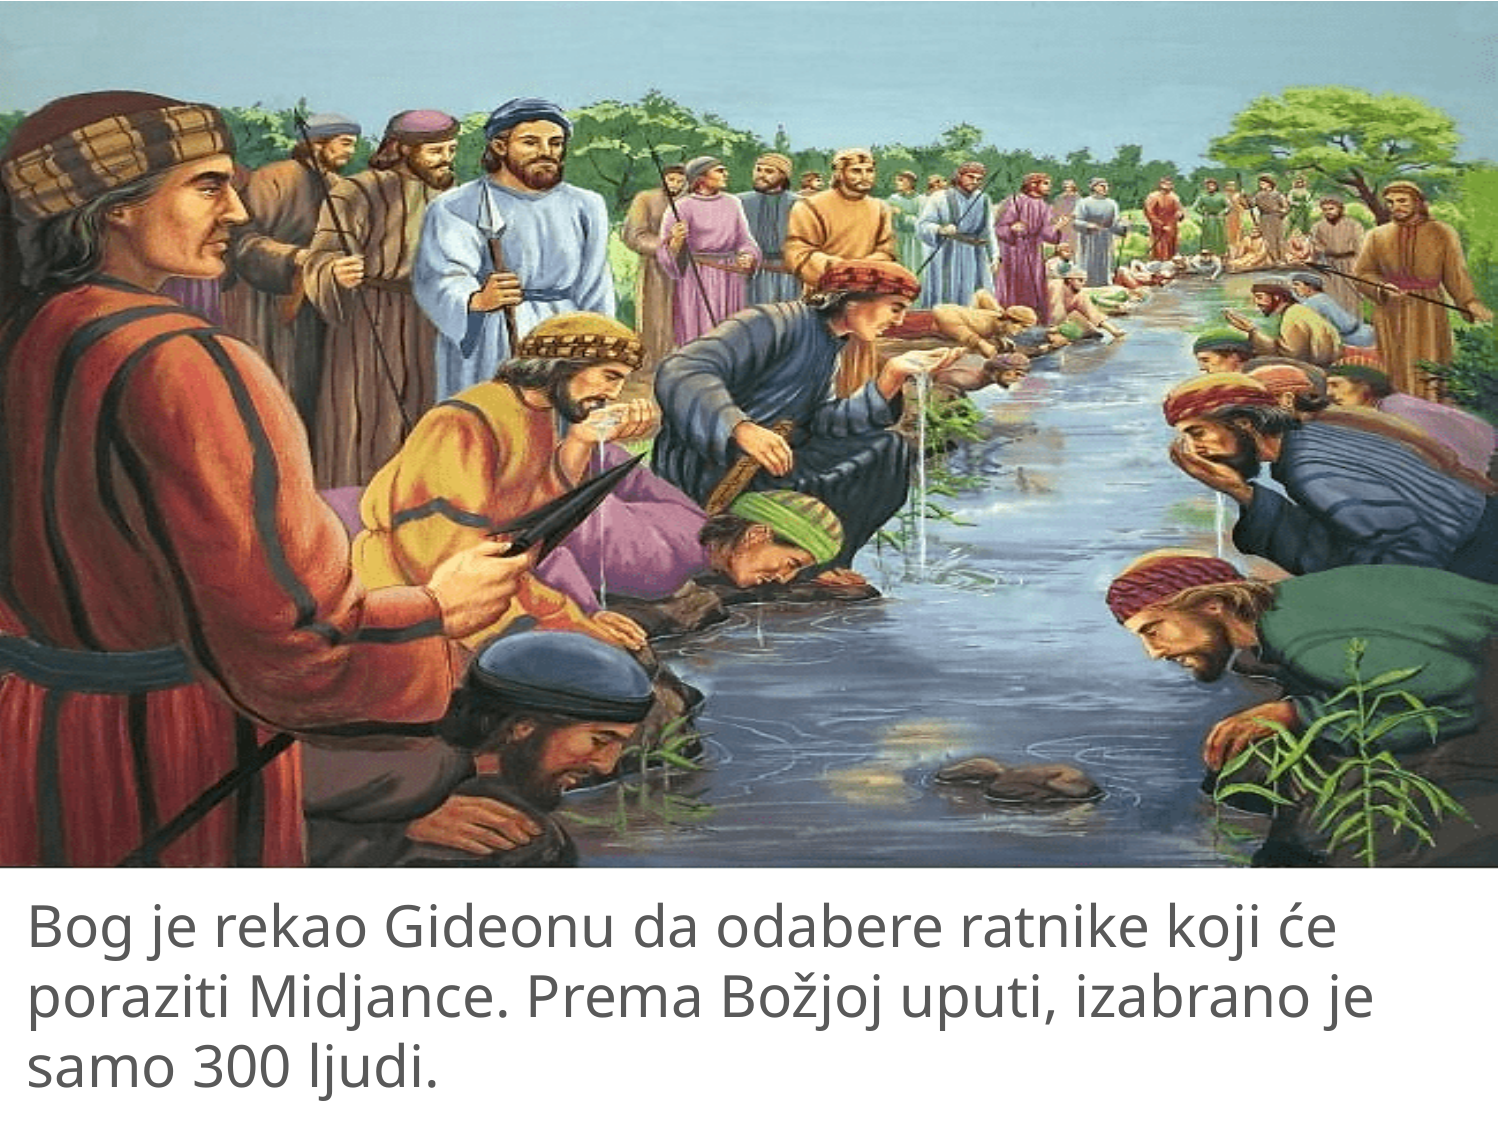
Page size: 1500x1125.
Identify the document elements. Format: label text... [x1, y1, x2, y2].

picture [0, 1, 1498, 870]
text_box Bog je rekao Gideonu da odabere ratnike koji će poraziti Midjance. Prema Božjoj uputi, izabrano je samo 300 ljudi. [11, 881, 1498, 1107]
